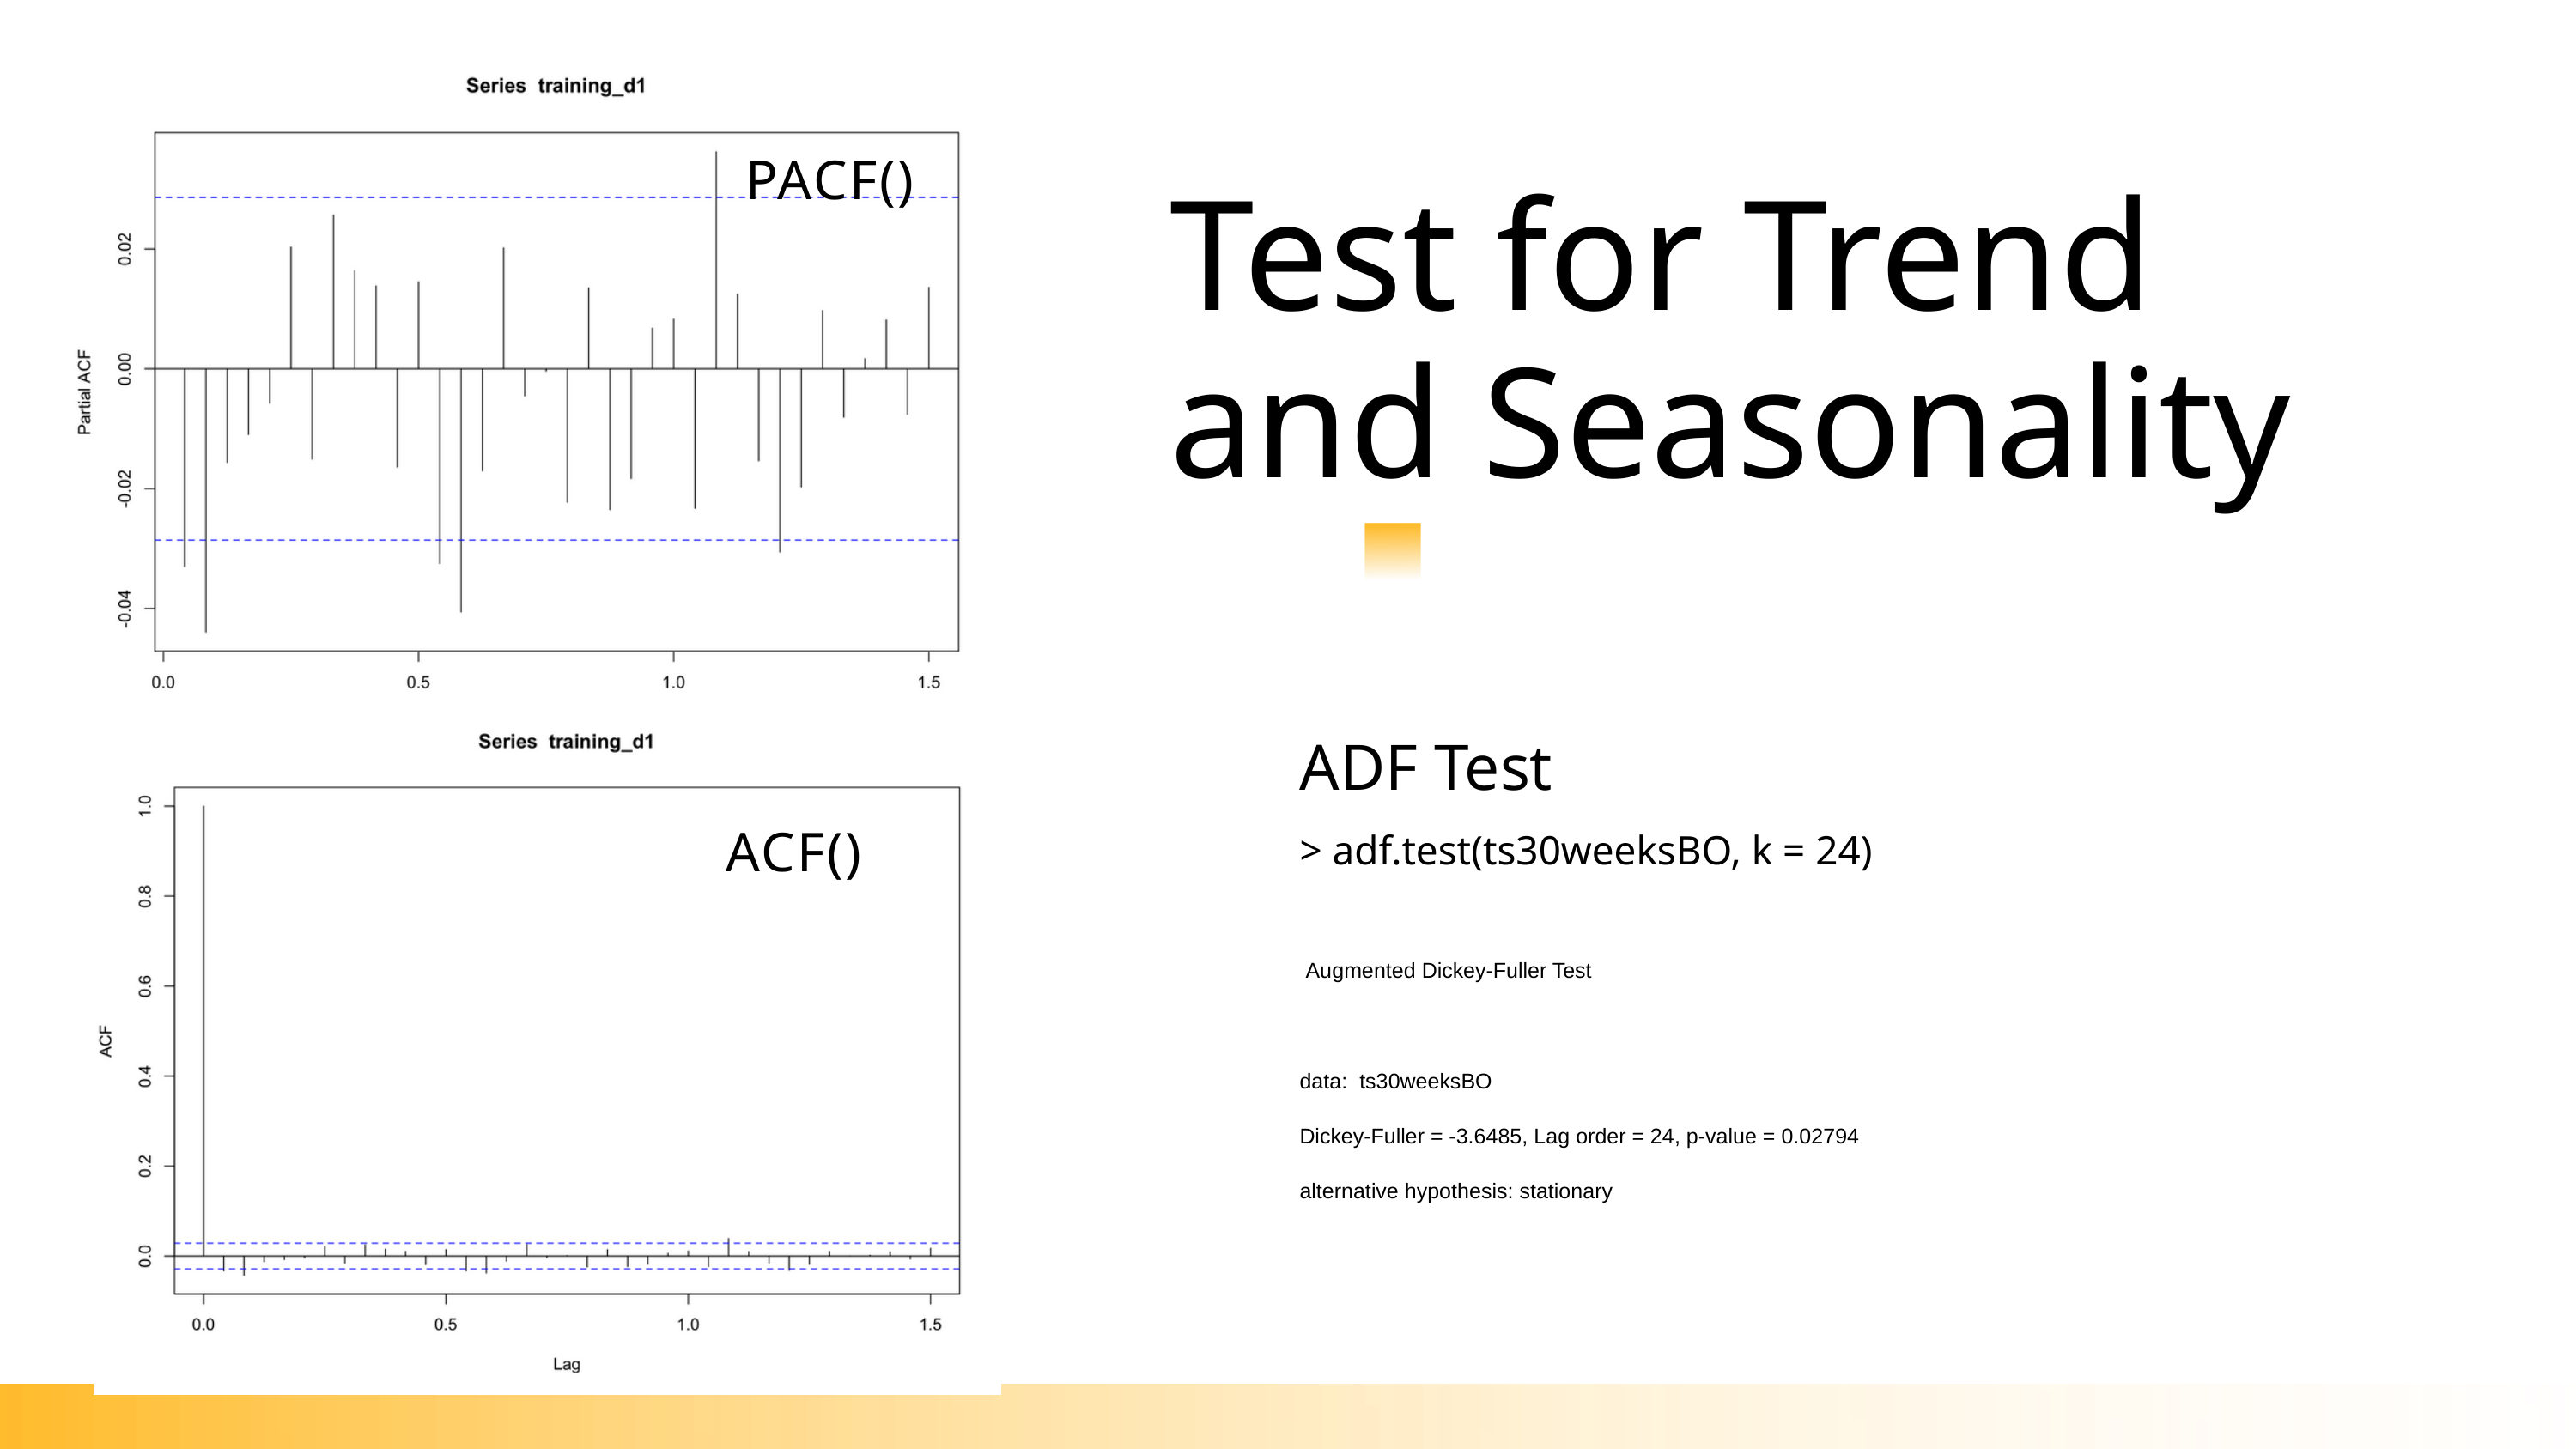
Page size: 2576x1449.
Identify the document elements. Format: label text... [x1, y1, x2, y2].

text_box Test for Trend and Seasonality [1170, 173, 2360, 508]
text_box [1299, 724, 2264, 1244]
picture [1364, 523, 1421, 580]
picture [0, 50, 2576, 1449]
